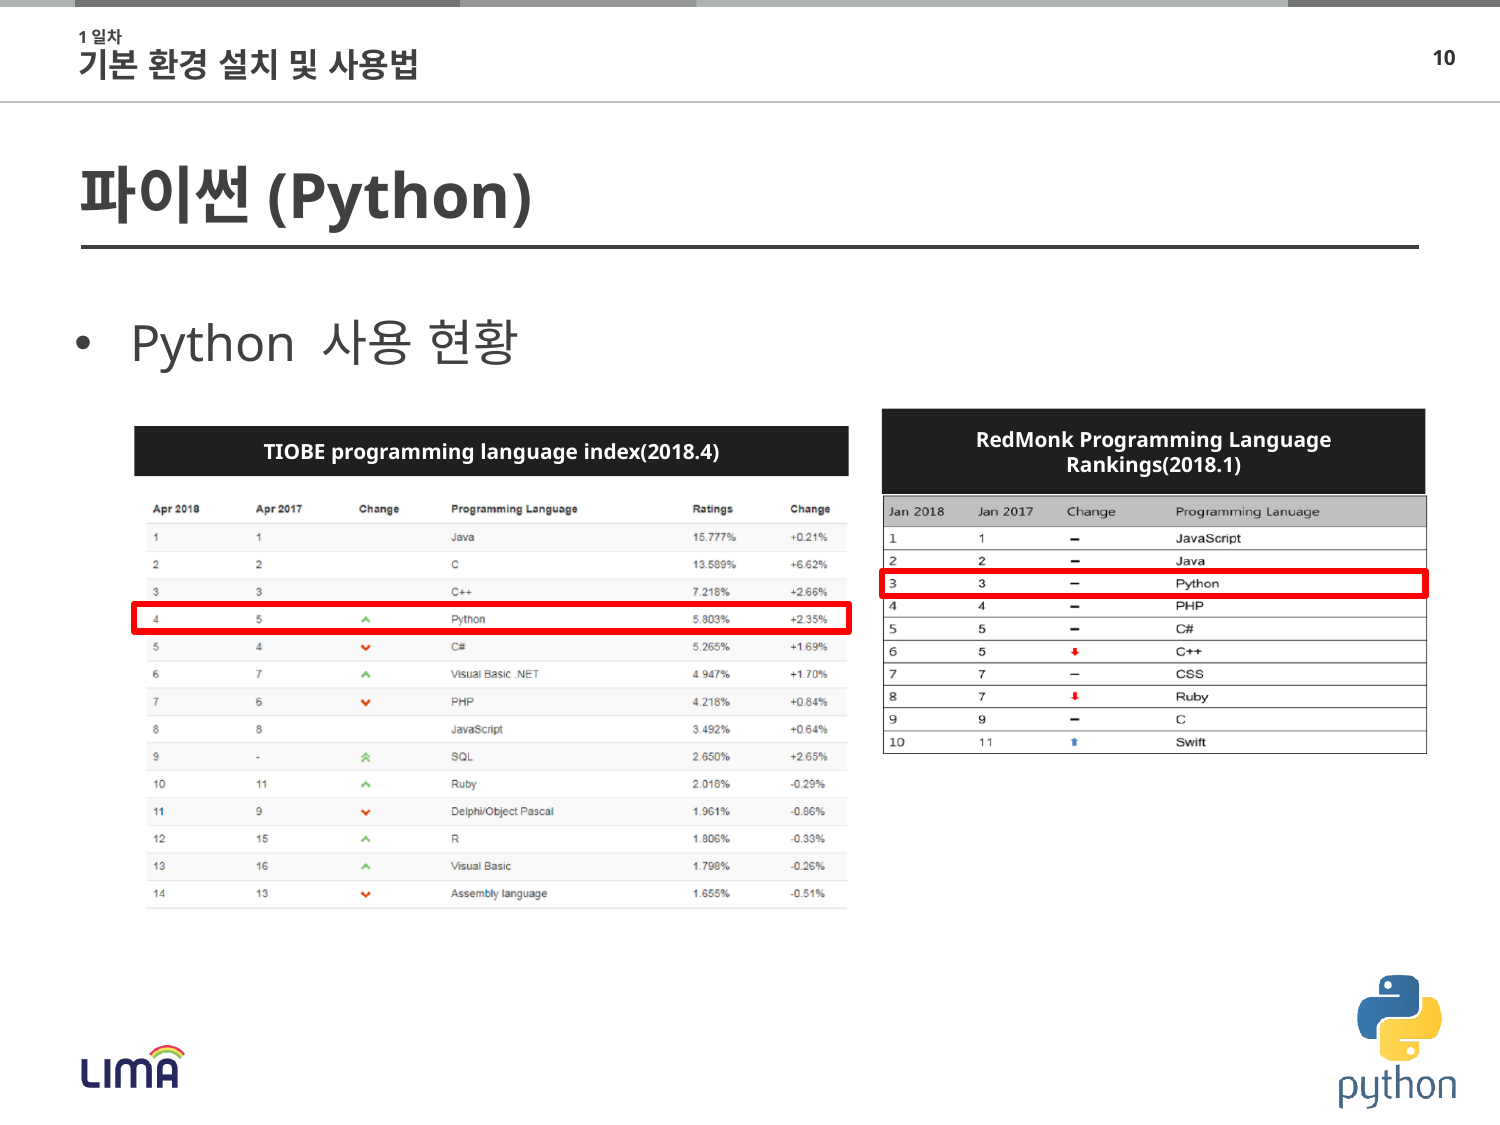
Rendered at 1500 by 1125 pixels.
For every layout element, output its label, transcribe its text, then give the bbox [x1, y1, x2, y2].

text_box [132, 602, 139, 634]
list Python 사용 현황 [59, 304, 1431, 421]
picture [881, 494, 1429, 757]
text_box RedMonk Programming Language Rankings(2018.1) [880, 407, 1428, 494]
text_box TIOBE programming language index(2018.4) [132, 424, 851, 478]
picture [144, 487, 849, 910]
picture [0, 0, 1500, 23]
title 파이썬(Python) [65, 148, 1416, 257]
picture [81, 1045, 185, 1088]
text_box 1일차 기본 환경 설치 및 사용법 [61, 21, 644, 93]
picture [1255, 972, 1500, 1115]
